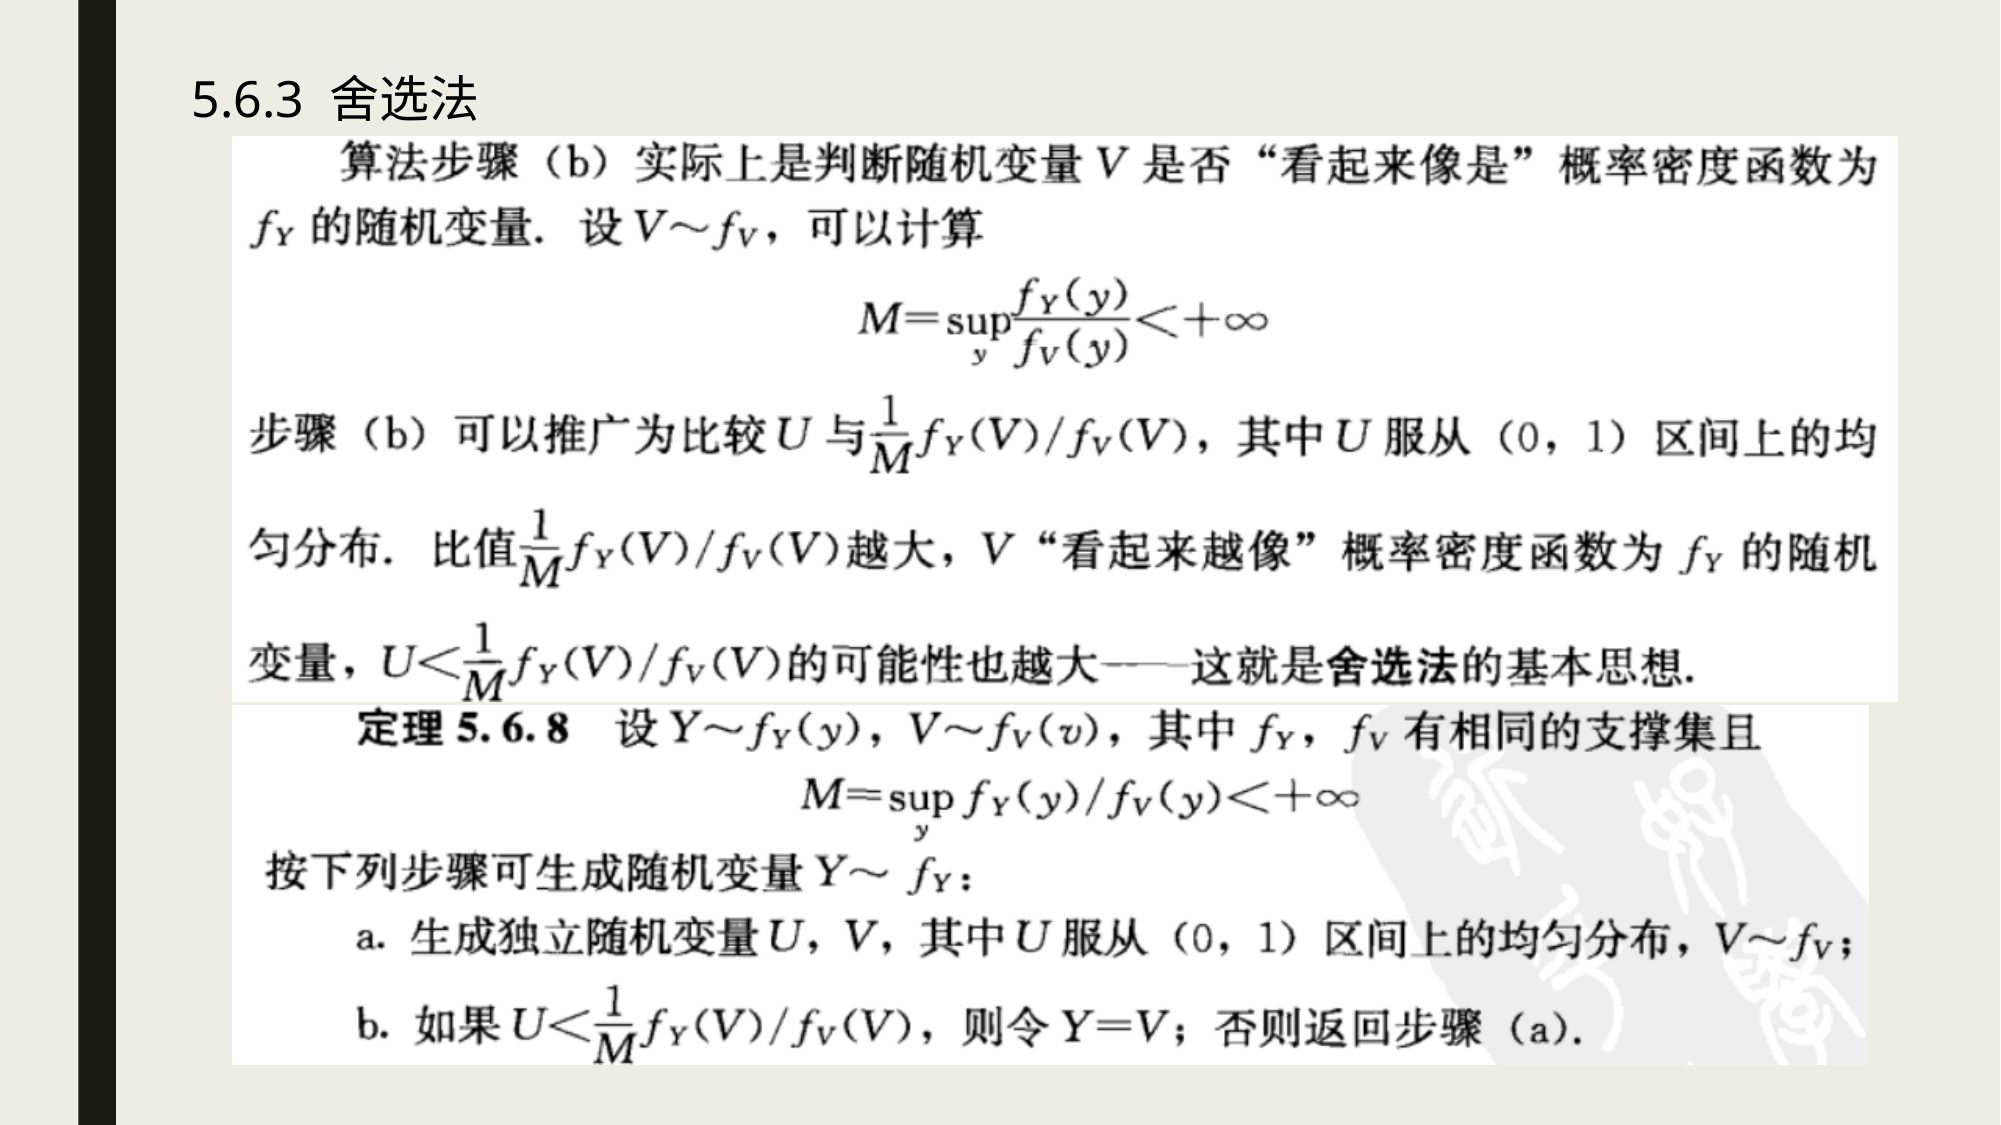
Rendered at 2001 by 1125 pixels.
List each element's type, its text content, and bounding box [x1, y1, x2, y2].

text_box 5.6.3 舍选法 [176, 60, 1207, 136]
picture [232, 705, 1869, 1065]
picture [232, 136, 1898, 702]
